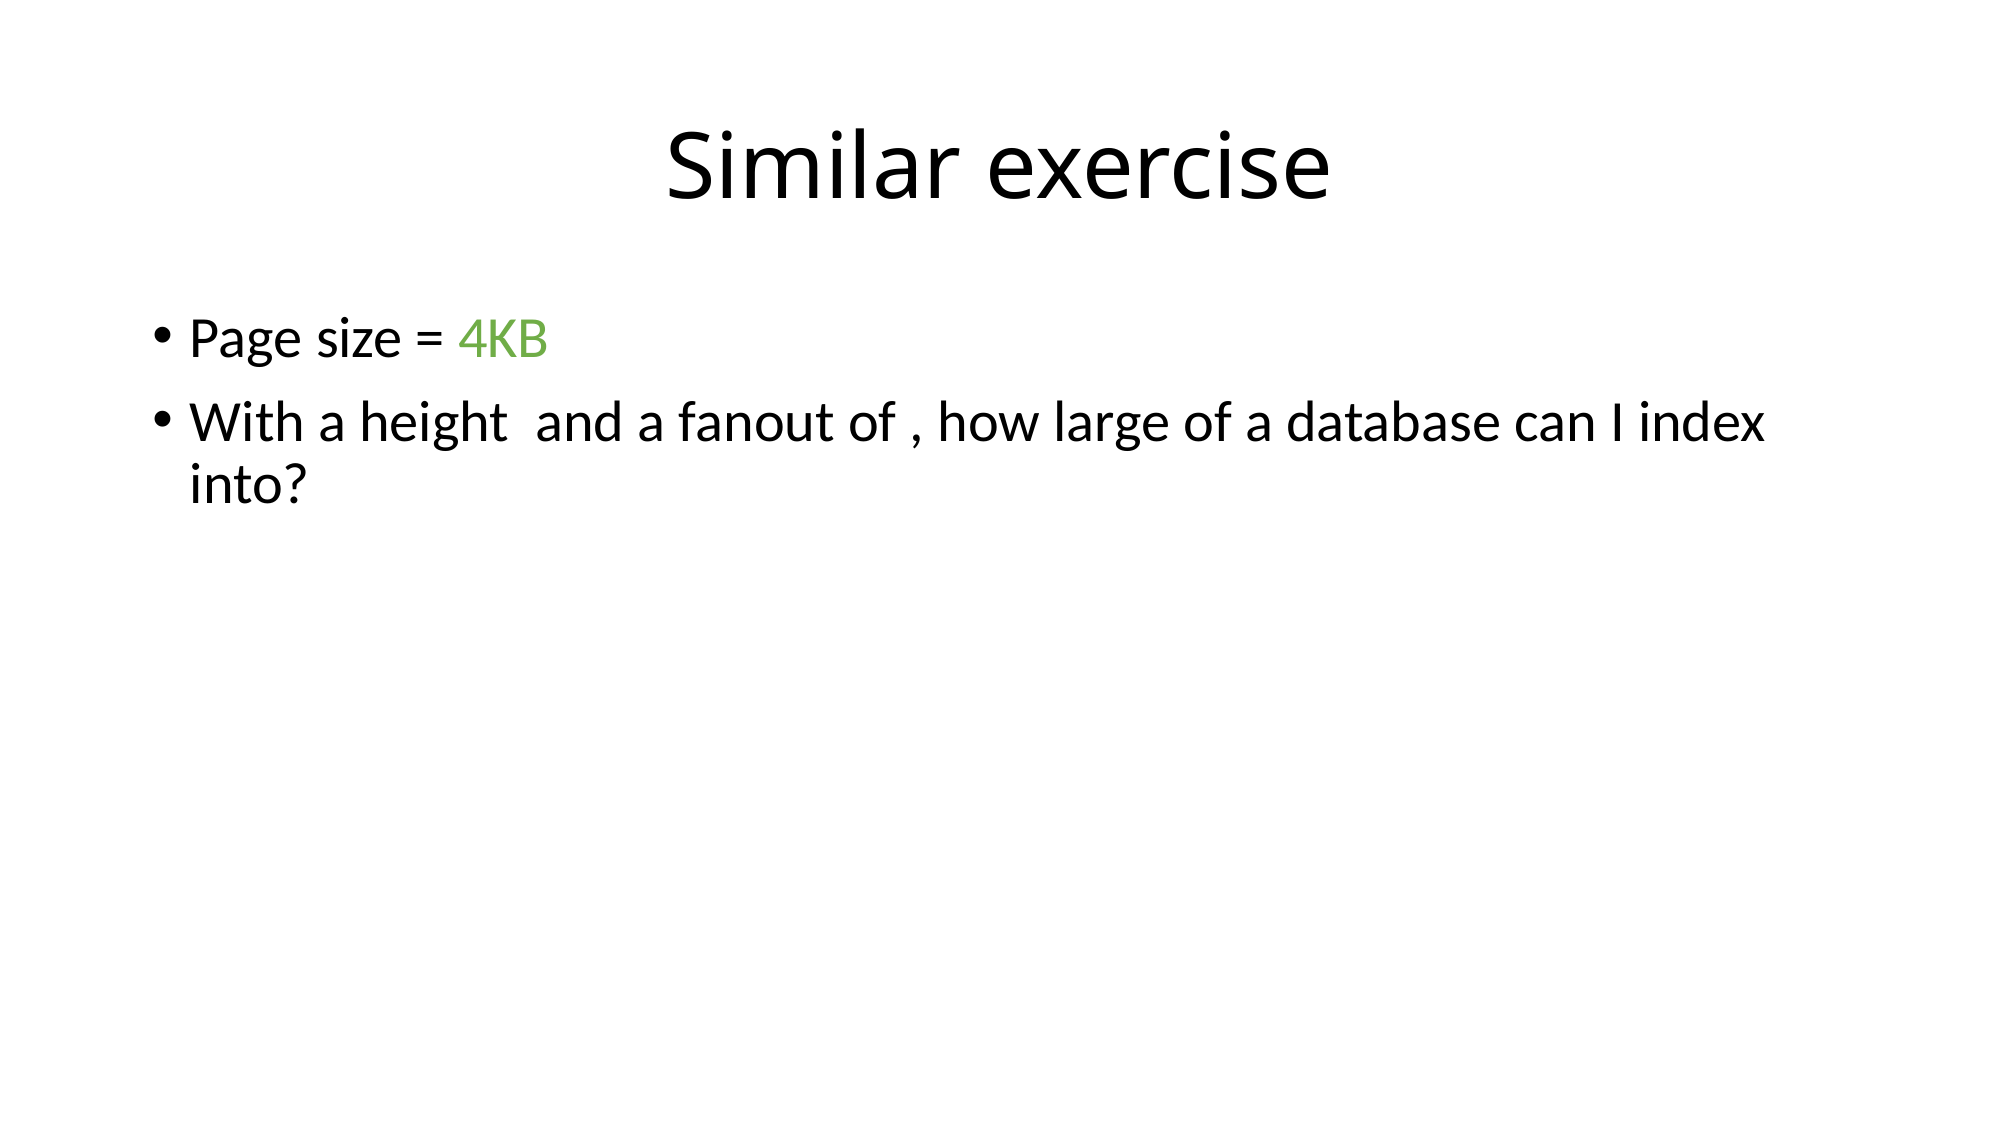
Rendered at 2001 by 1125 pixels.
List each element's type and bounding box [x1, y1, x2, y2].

title [137, 59, 1863, 278]
